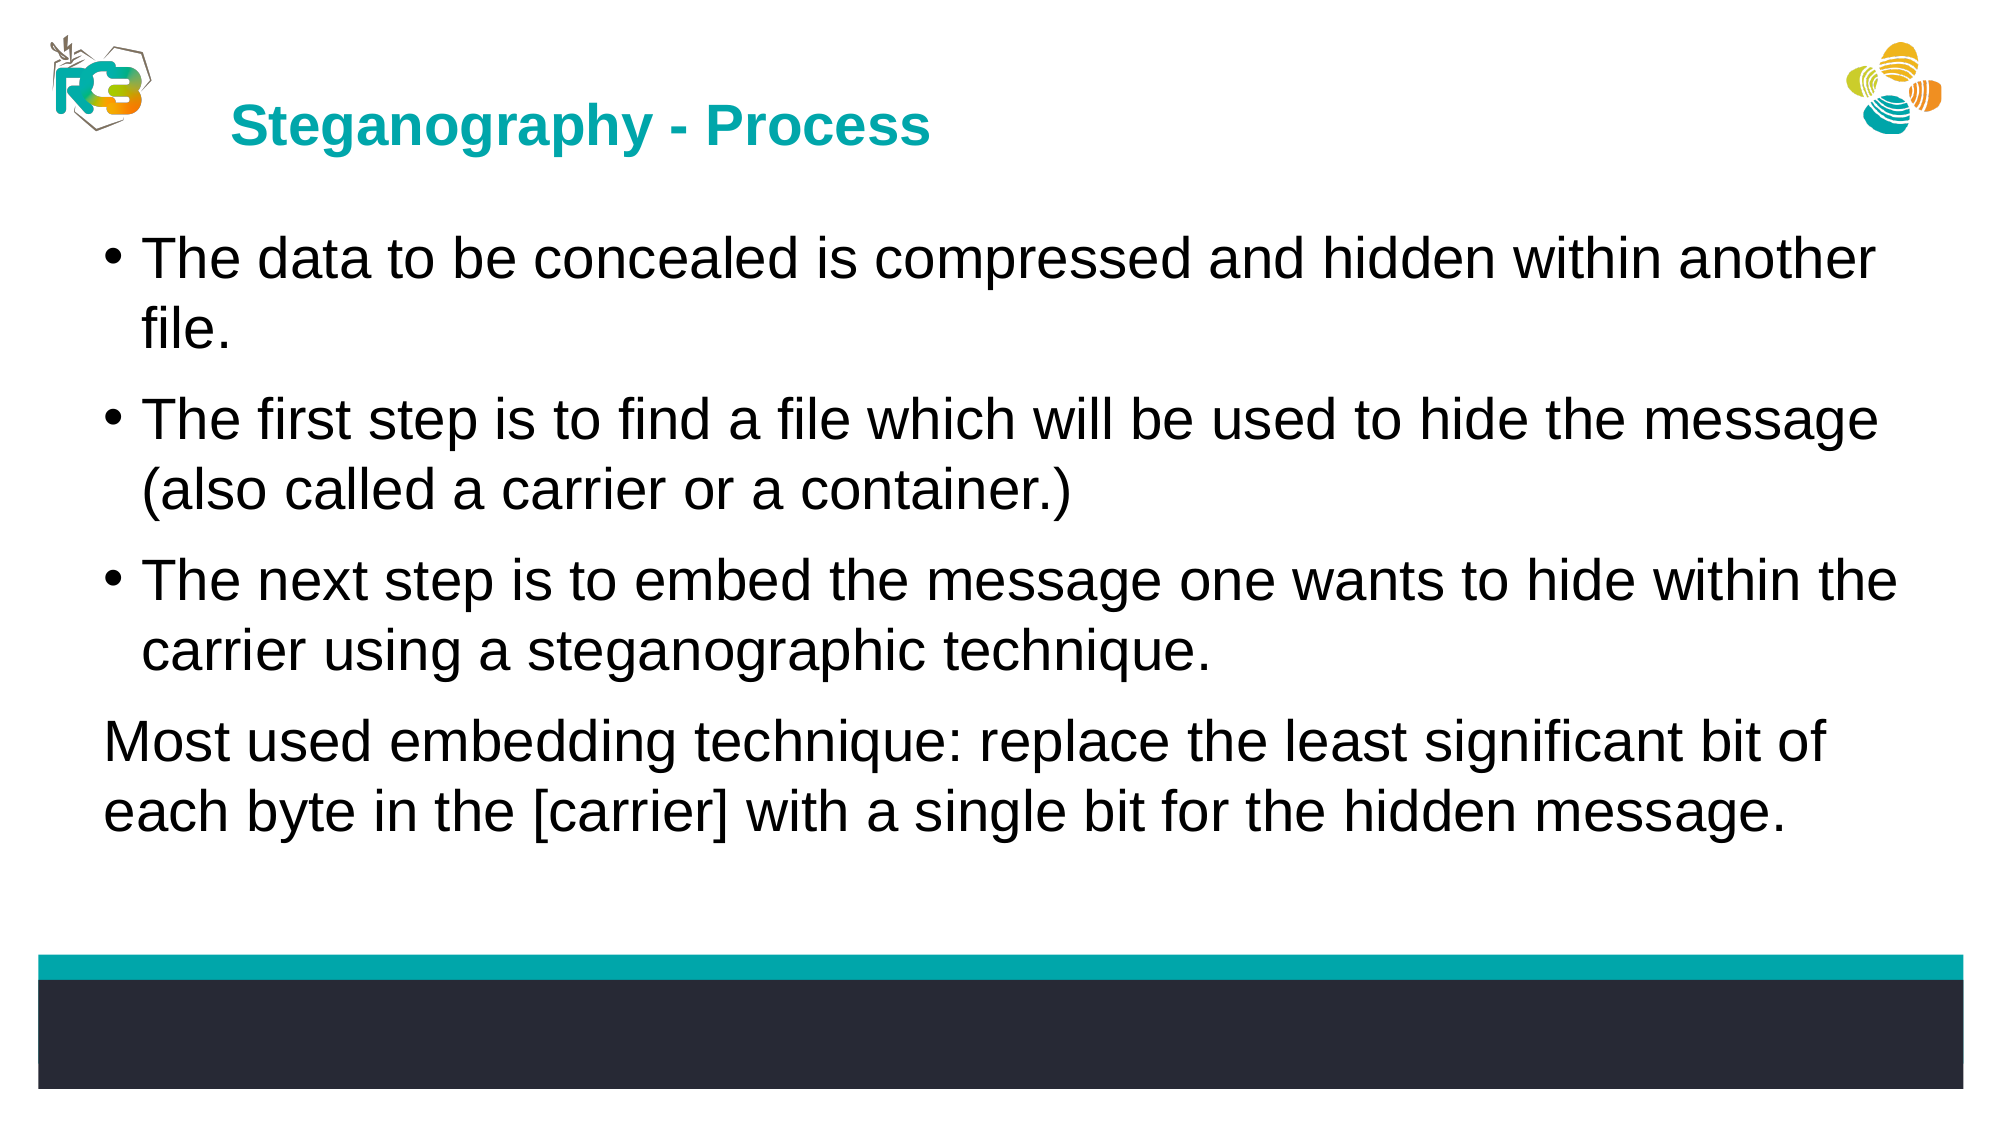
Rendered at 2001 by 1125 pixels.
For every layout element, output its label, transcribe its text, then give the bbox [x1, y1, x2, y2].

picture [50, 32, 152, 134]
list Steganography - Process [215, 44, 1820, 137]
list The data to be concealed is compressed and hidden within another file. The first step is to find a file which will be used to hide the message (also called a carrier or a container.) The next step is to embed the message one wants to hide within the carrier using a steganographic technique. Most used embedding technique: replace the least significant bit of each byte in the [carrier] with a single bit for the hidden message. [89, 213, 1950, 922]
